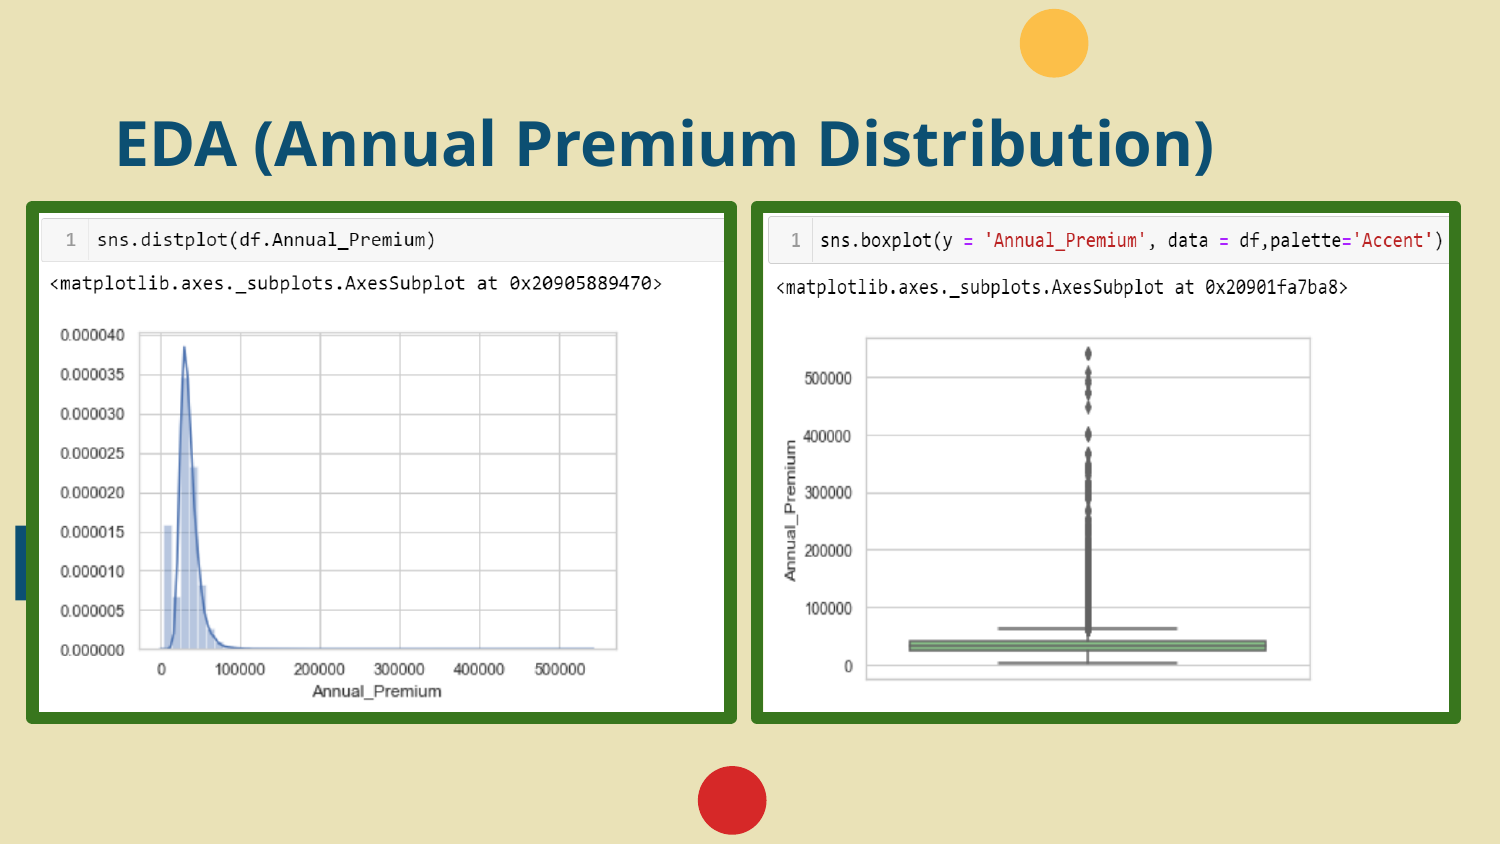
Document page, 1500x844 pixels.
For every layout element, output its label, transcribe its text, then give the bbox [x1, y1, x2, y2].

picture [38, 213, 725, 712]
title EDA (Annual Premium Distribution) [99, 88, 1500, 183]
picture [763, 213, 1450, 712]
